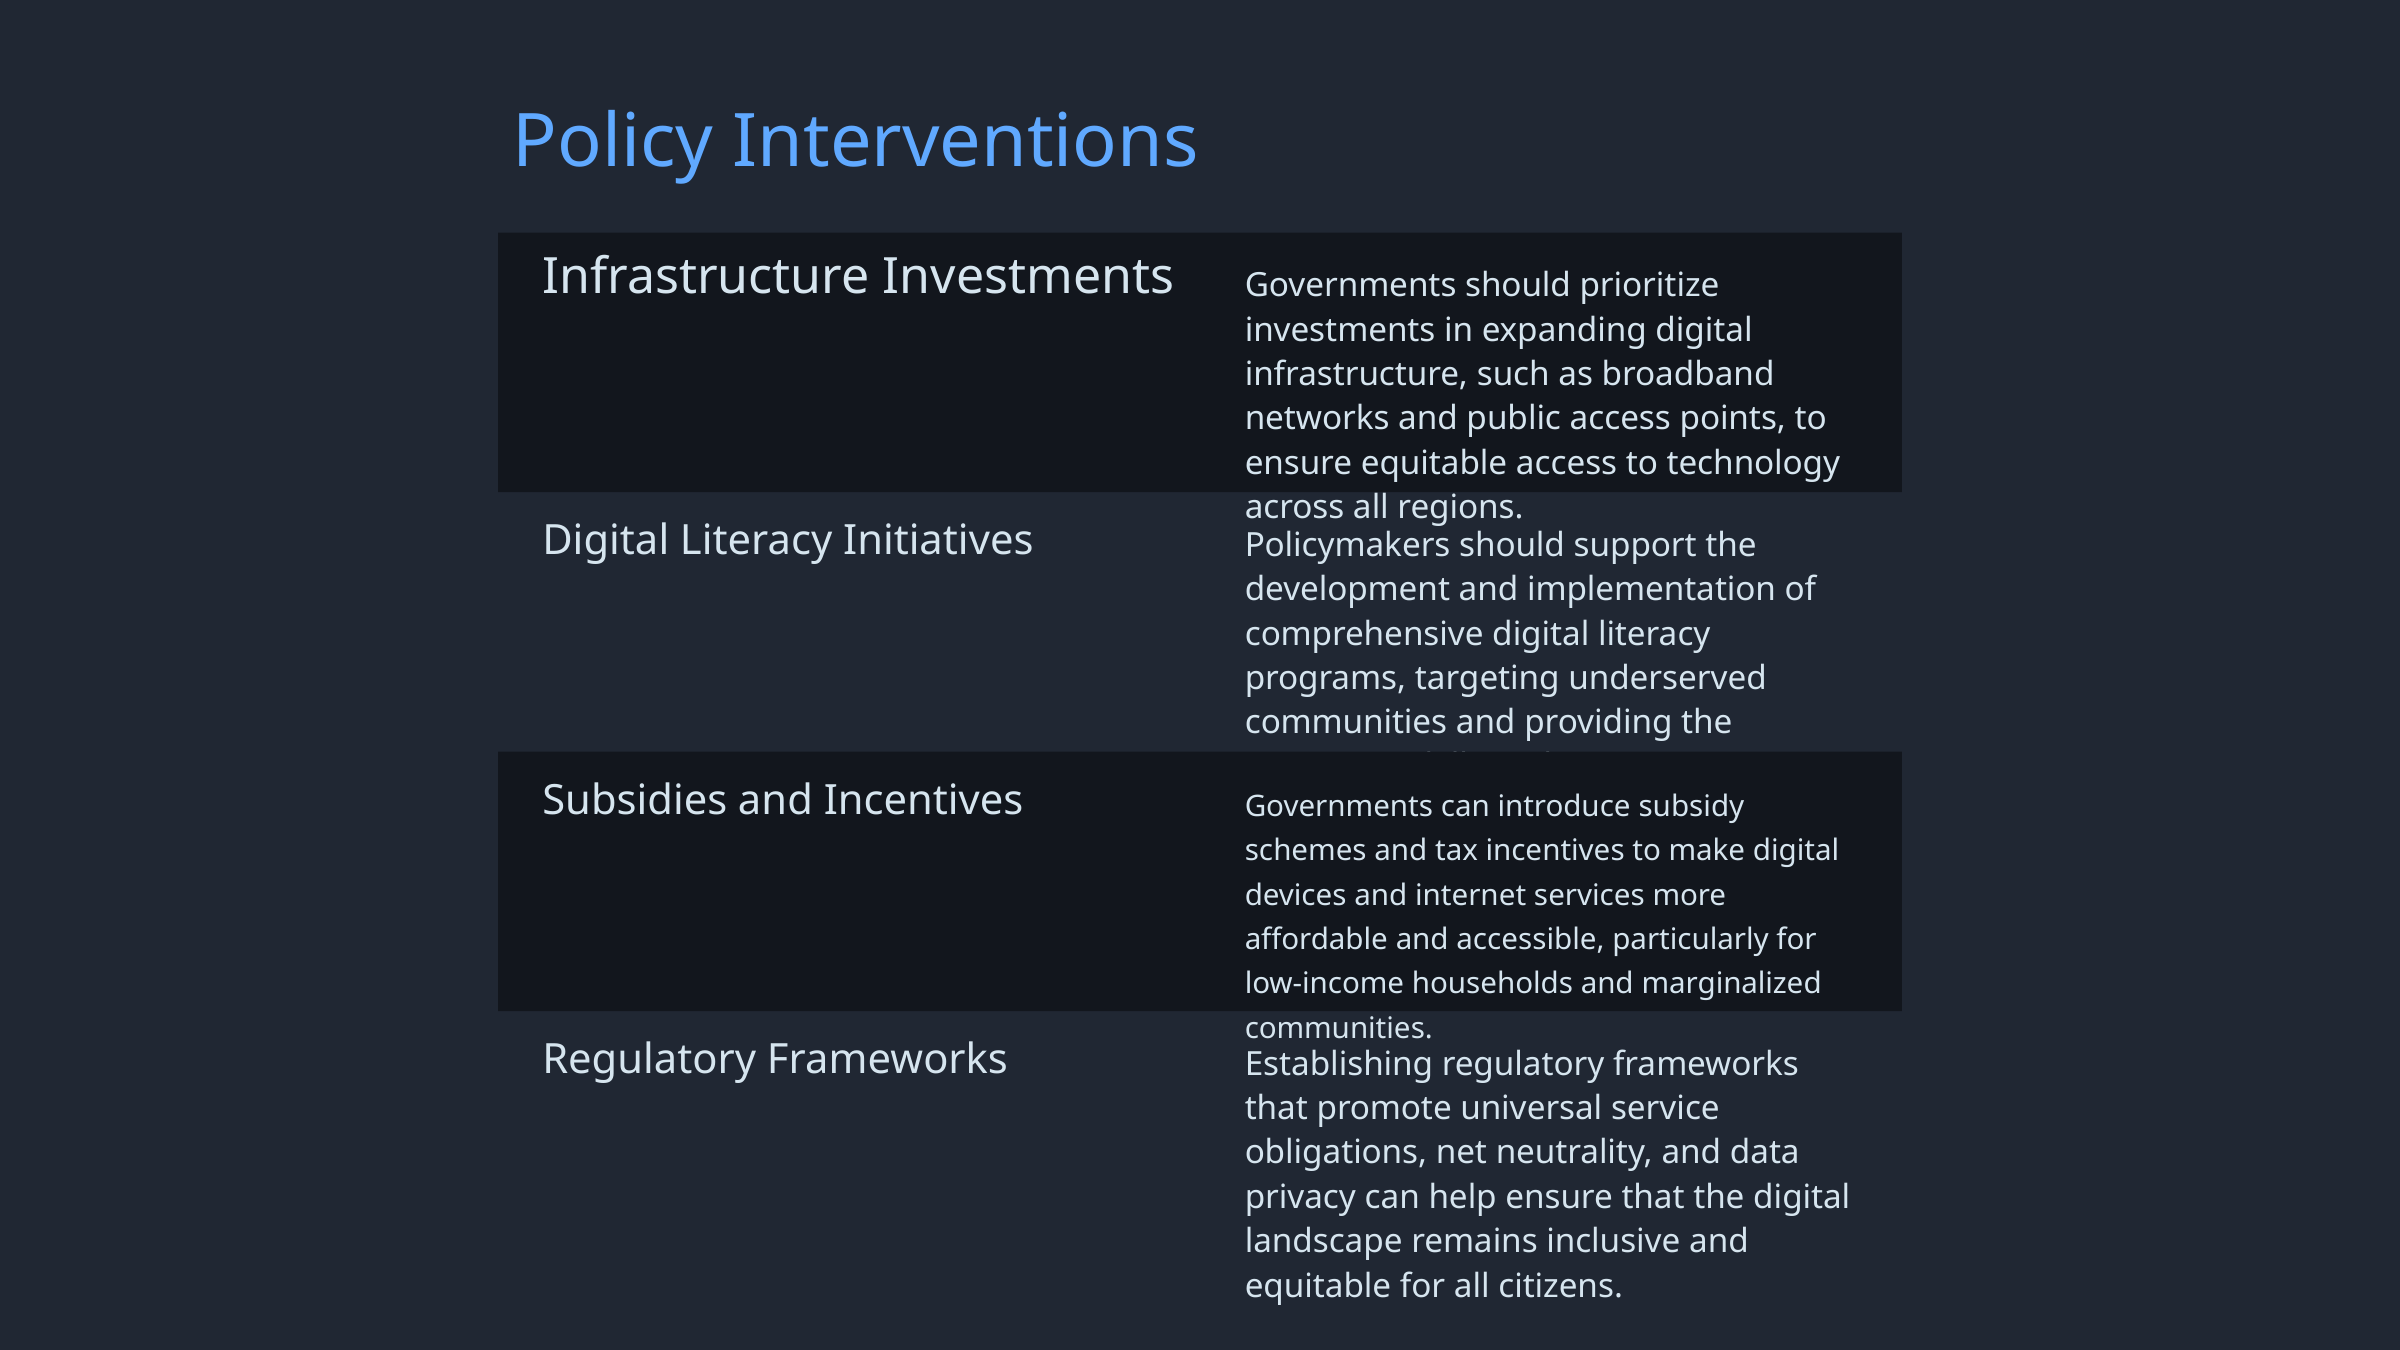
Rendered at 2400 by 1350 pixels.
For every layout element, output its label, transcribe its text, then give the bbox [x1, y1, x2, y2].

text_box Infrastructure Investments [527, 251, 1170, 296]
text_box Policy Interventions [498, 81, 1237, 174]
text_box Governments can introduce subsidy schemes and tax incentives to make digital devices and internet services more affordable and accessible, particularly for low-income households and marginalized communities. [1230, 770, 1873, 993]
text_box Establishing regulatory frameworks that promote universal service obligations, net neutrality, and data privacy can help ensure that the digital landscape remains inclusive and equitable for all citizens. [1230, 1030, 1873, 1252]
text_box [498, 232, 1902, 493]
text_box [0, 0, 2400, 1350]
text_box Subsidies and Incentives [527, 770, 1170, 815]
text_box Governments should prioritize investments in expanding digital infrastructure, such as broadband networks and public access points, to ensure equitable access to technology across all regions. [1230, 251, 1873, 474]
text_box Digital Literacy Initiatives [527, 511, 1170, 556]
text_box Regulatory Frameworks [527, 1030, 1170, 1075]
text_box [498, 751, 1902, 1012]
text_box Policymakers should support the development and implementation of comprehensive digital literacy programs, targeting underserved communities and providing the necessary skills and training. [1230, 511, 1873, 733]
